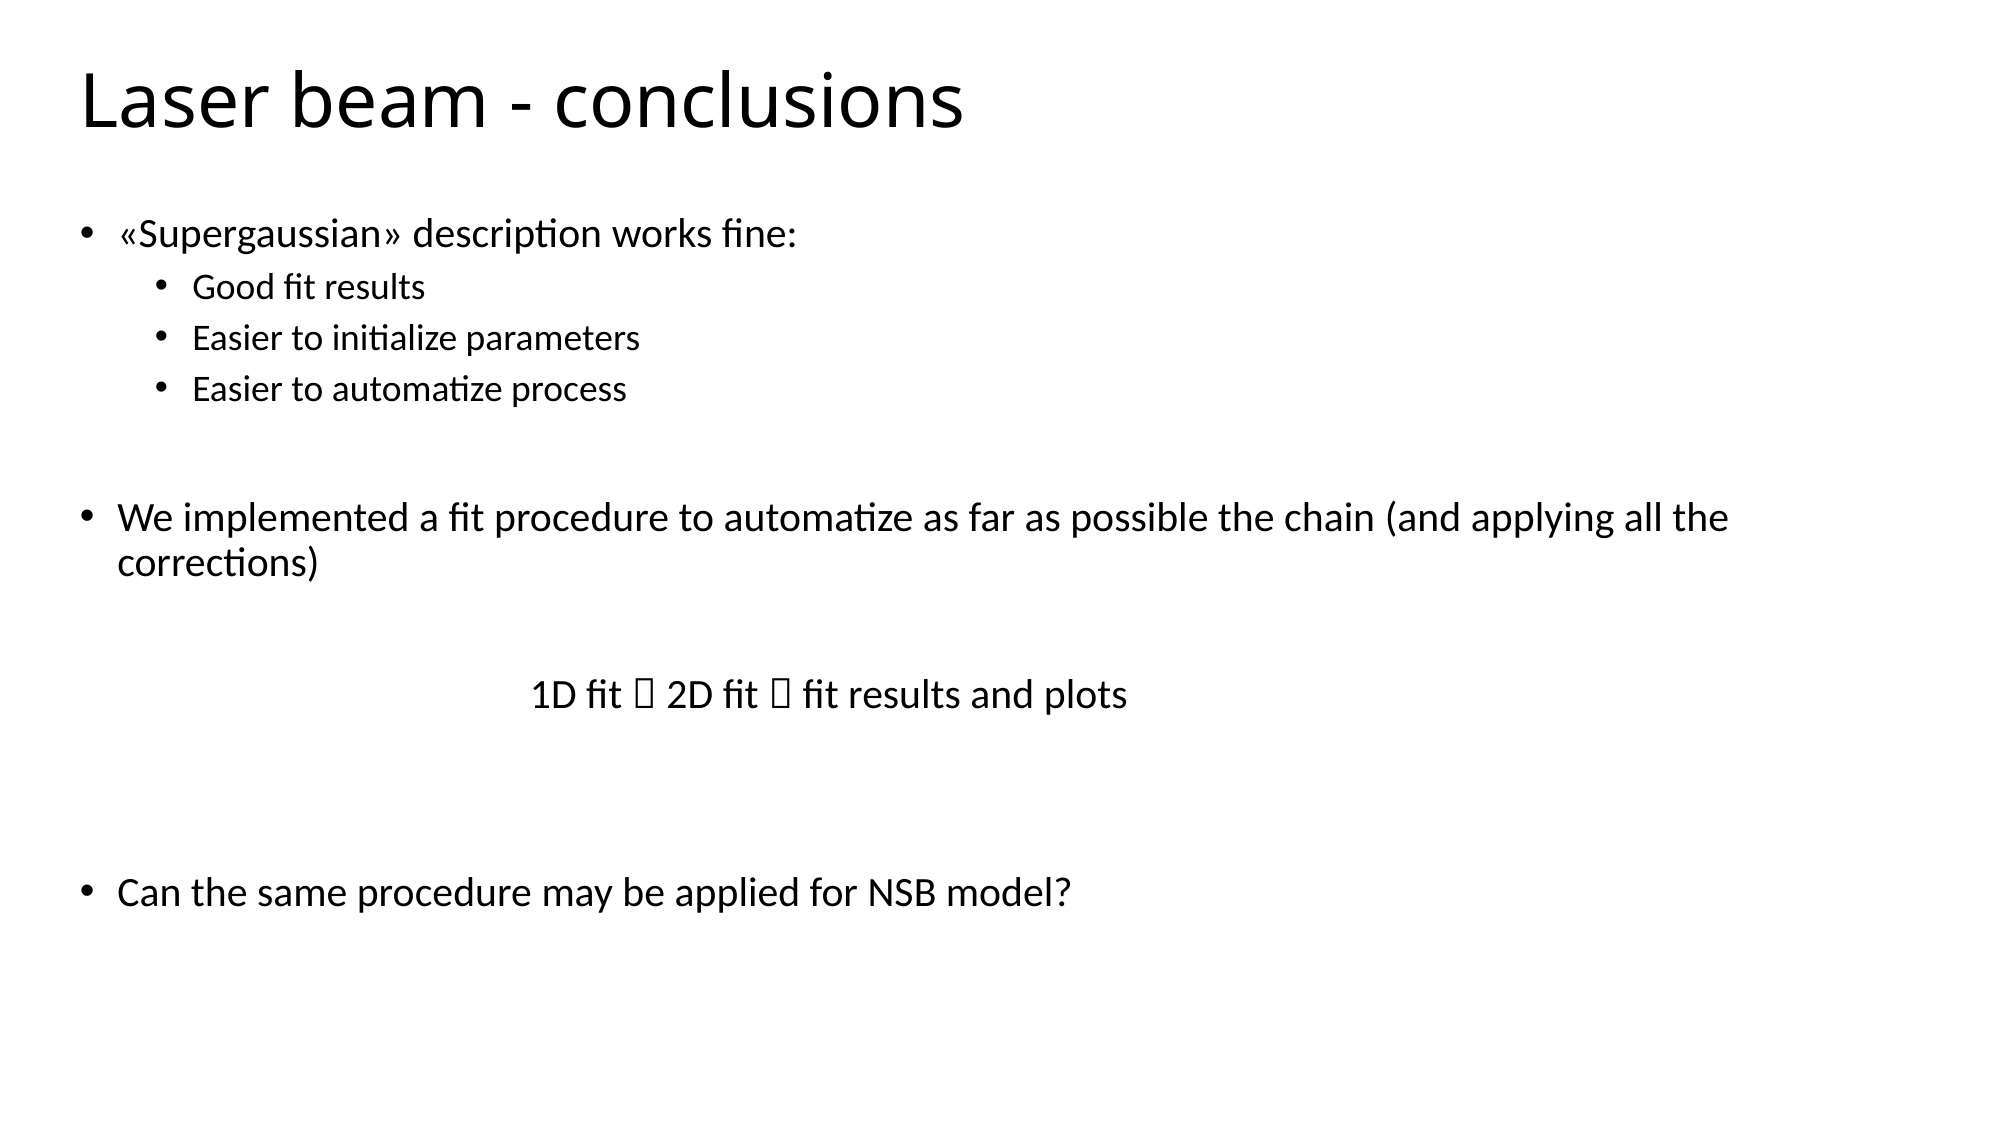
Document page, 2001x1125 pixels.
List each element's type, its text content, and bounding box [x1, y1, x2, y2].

title Laser beam - conclusions [64, 24, 1790, 183]
list «Supergaussian» description works fine: Good fit results Easier to initialize parameters Easier to automatize process We implemented a fit procedure to automatize as far as possible the chain (and applying all the corrections) 1D fit  2D fit  fit results and plots Can the same procedure may be applied for NSB model? [64, 204, 1863, 1014]
